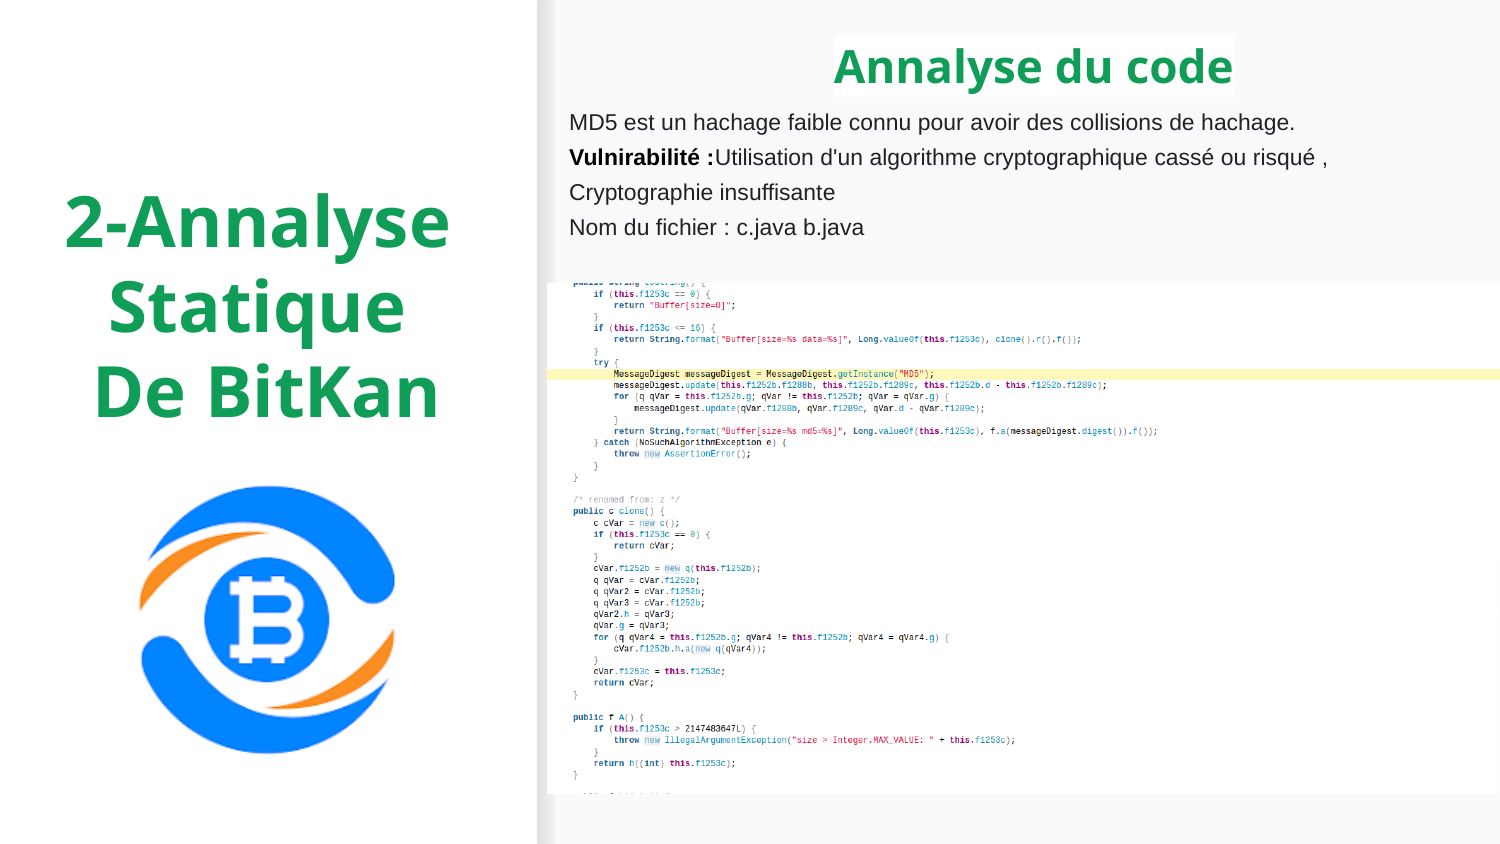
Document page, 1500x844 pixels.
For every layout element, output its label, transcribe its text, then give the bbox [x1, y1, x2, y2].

text_box MD5 est un hachage faible connu pour avoir des collisions de hachage. Vulnirabilité :Utilisation d'un algorithme cryptographique cassé ou risqué , Cryptographie insuffisante Nom du fichier : c.java b.java [554, 84, 1493, 256]
title 2-Annalyse Statique De BitKan [36, 290, 498, 447]
picture [546, 282, 1500, 794]
text_box Annalyse du code [564, 22, 1500, 180]
picture [93, 446, 441, 794]
